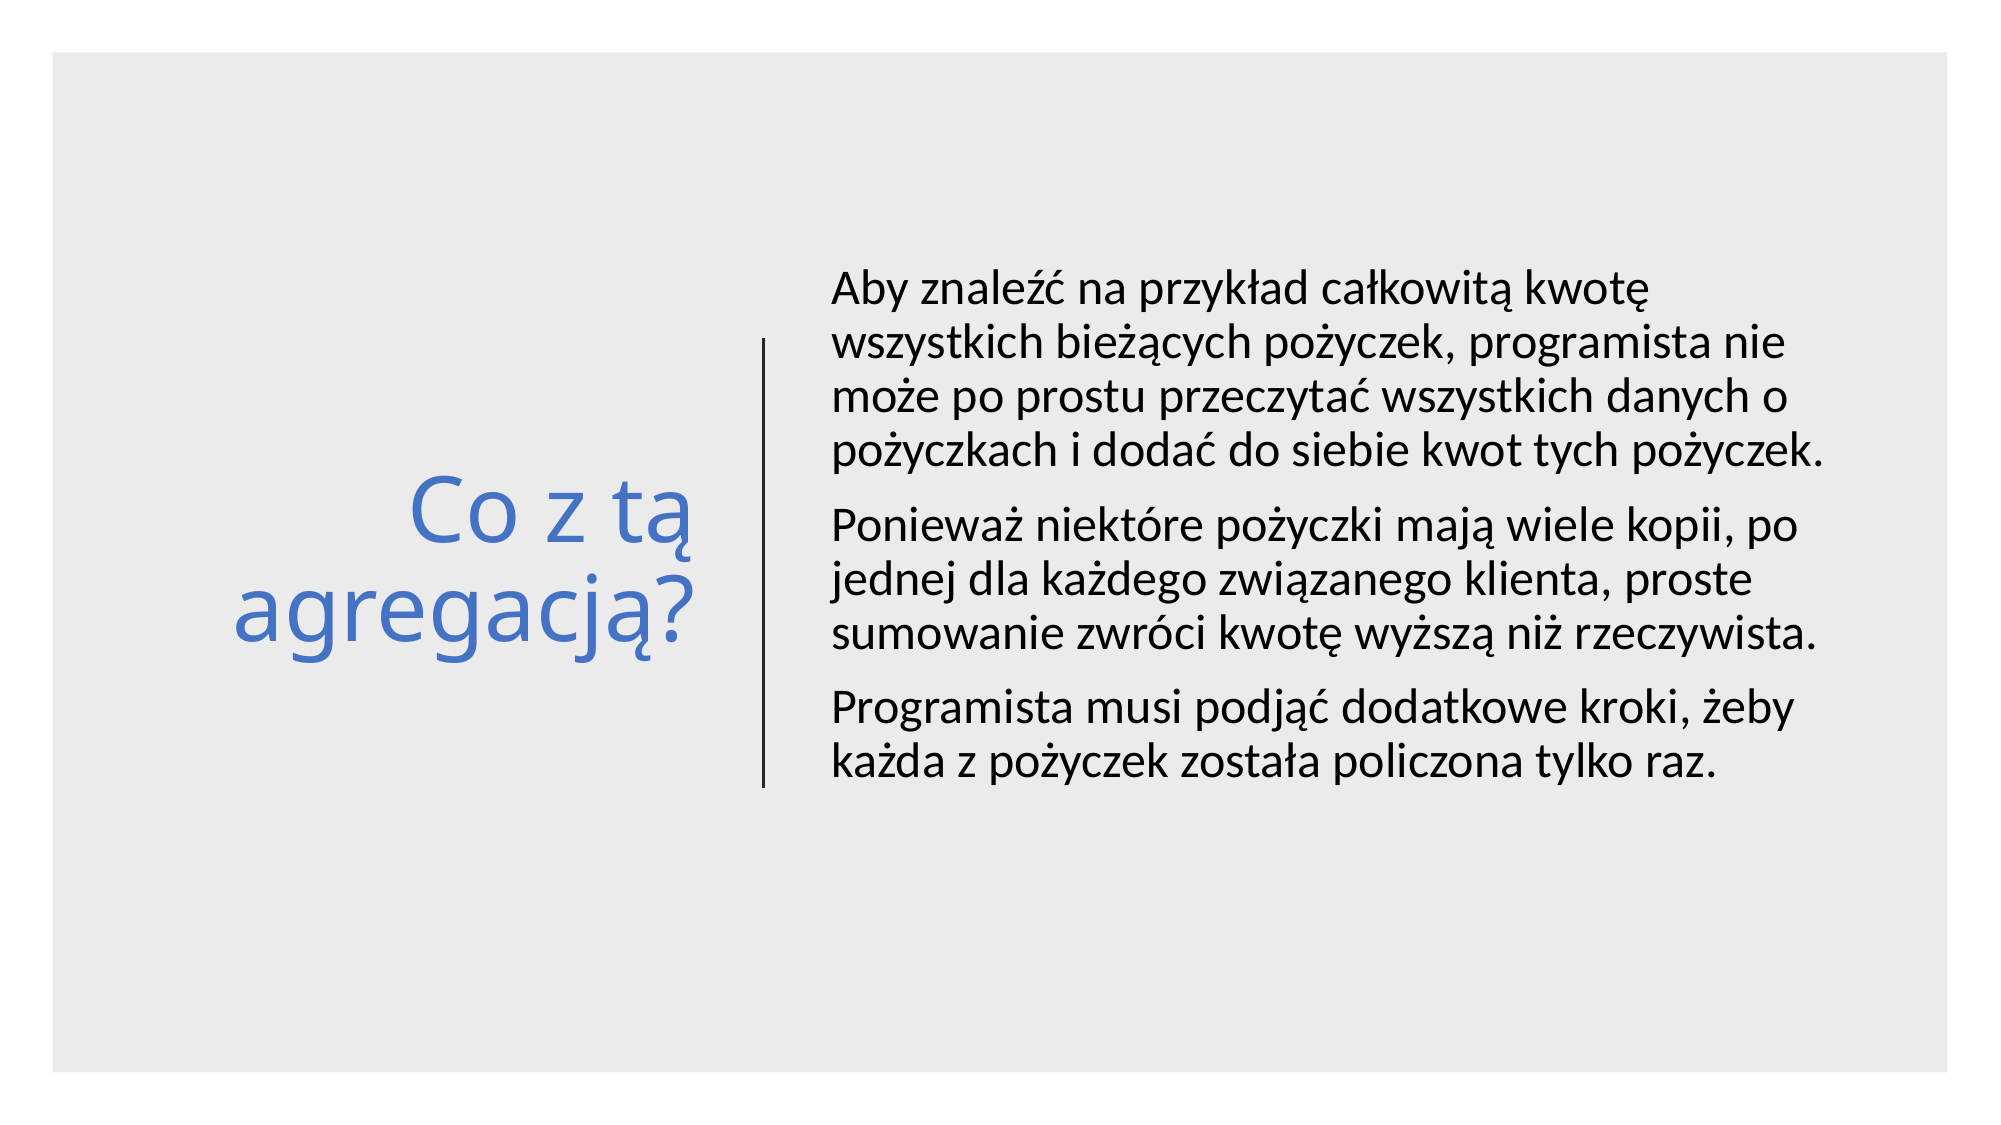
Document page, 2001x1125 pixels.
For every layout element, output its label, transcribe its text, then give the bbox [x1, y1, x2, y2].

list Aby znaleźć na przykład całkowitą kwotę wszystkich bieżących pożyczek, programista nie może po prostu przeczytać wszystkich danych o pożyczkach i dodać do siebie kwot tych pożyczek. Ponieważ niektóre pożyczki mają wiele kopii, po jednej dla każdego związanego klienta, proste sumowanie zwróci kwotę wyższą niż rzeczywista. Programista musi podjąć dodatkowe kroki, żeby każda z pożyczek została policzona tylko raz. [816, 158, 1863, 967]
text_box [52, 51, 1948, 1073]
title Co z tą agregacją? [137, 158, 711, 967]
